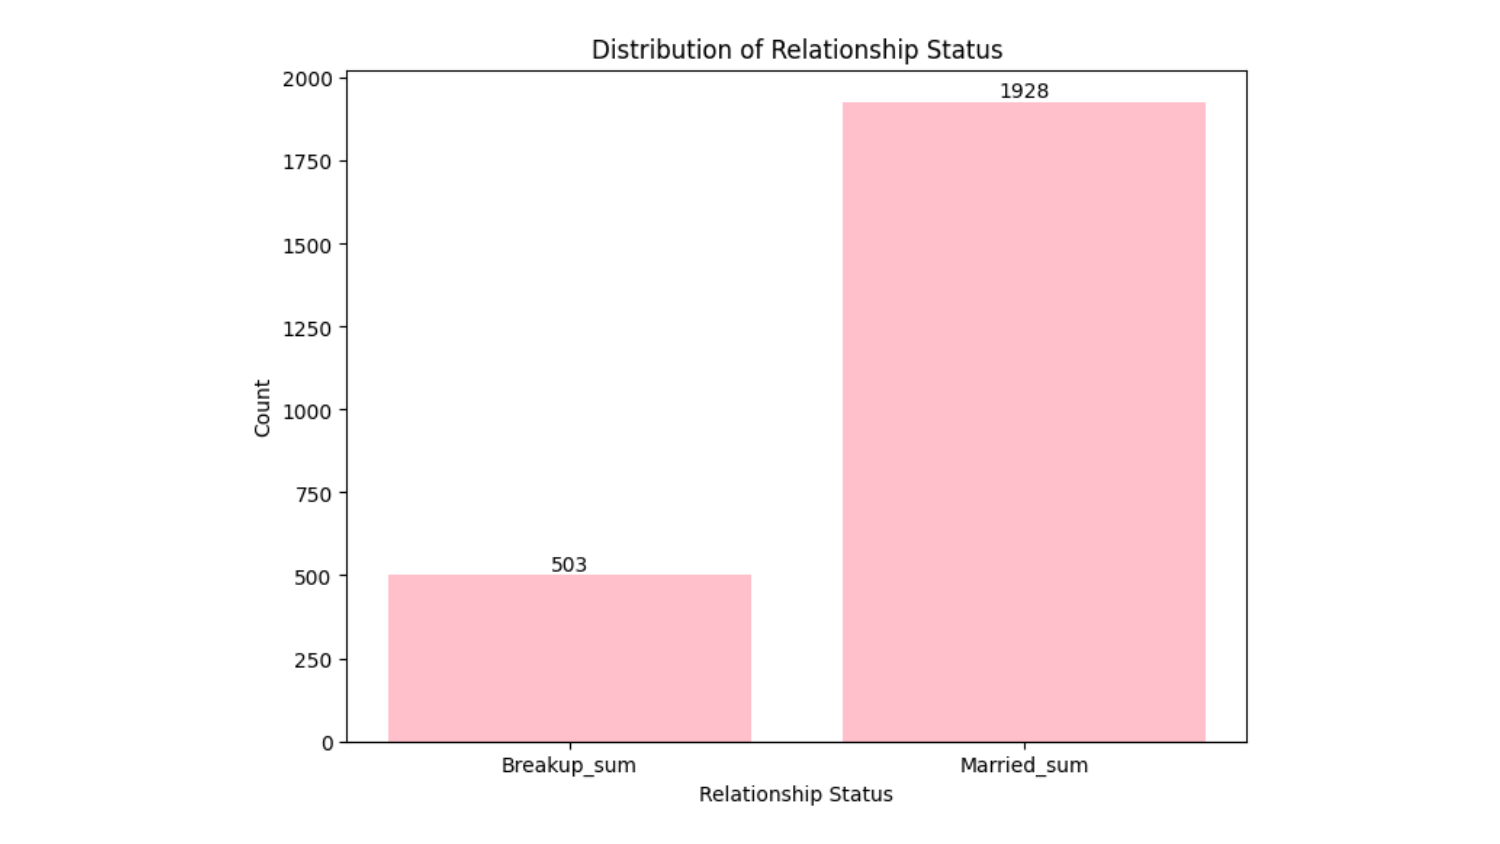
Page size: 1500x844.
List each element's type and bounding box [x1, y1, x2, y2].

picture [238, 24, 1262, 819]
